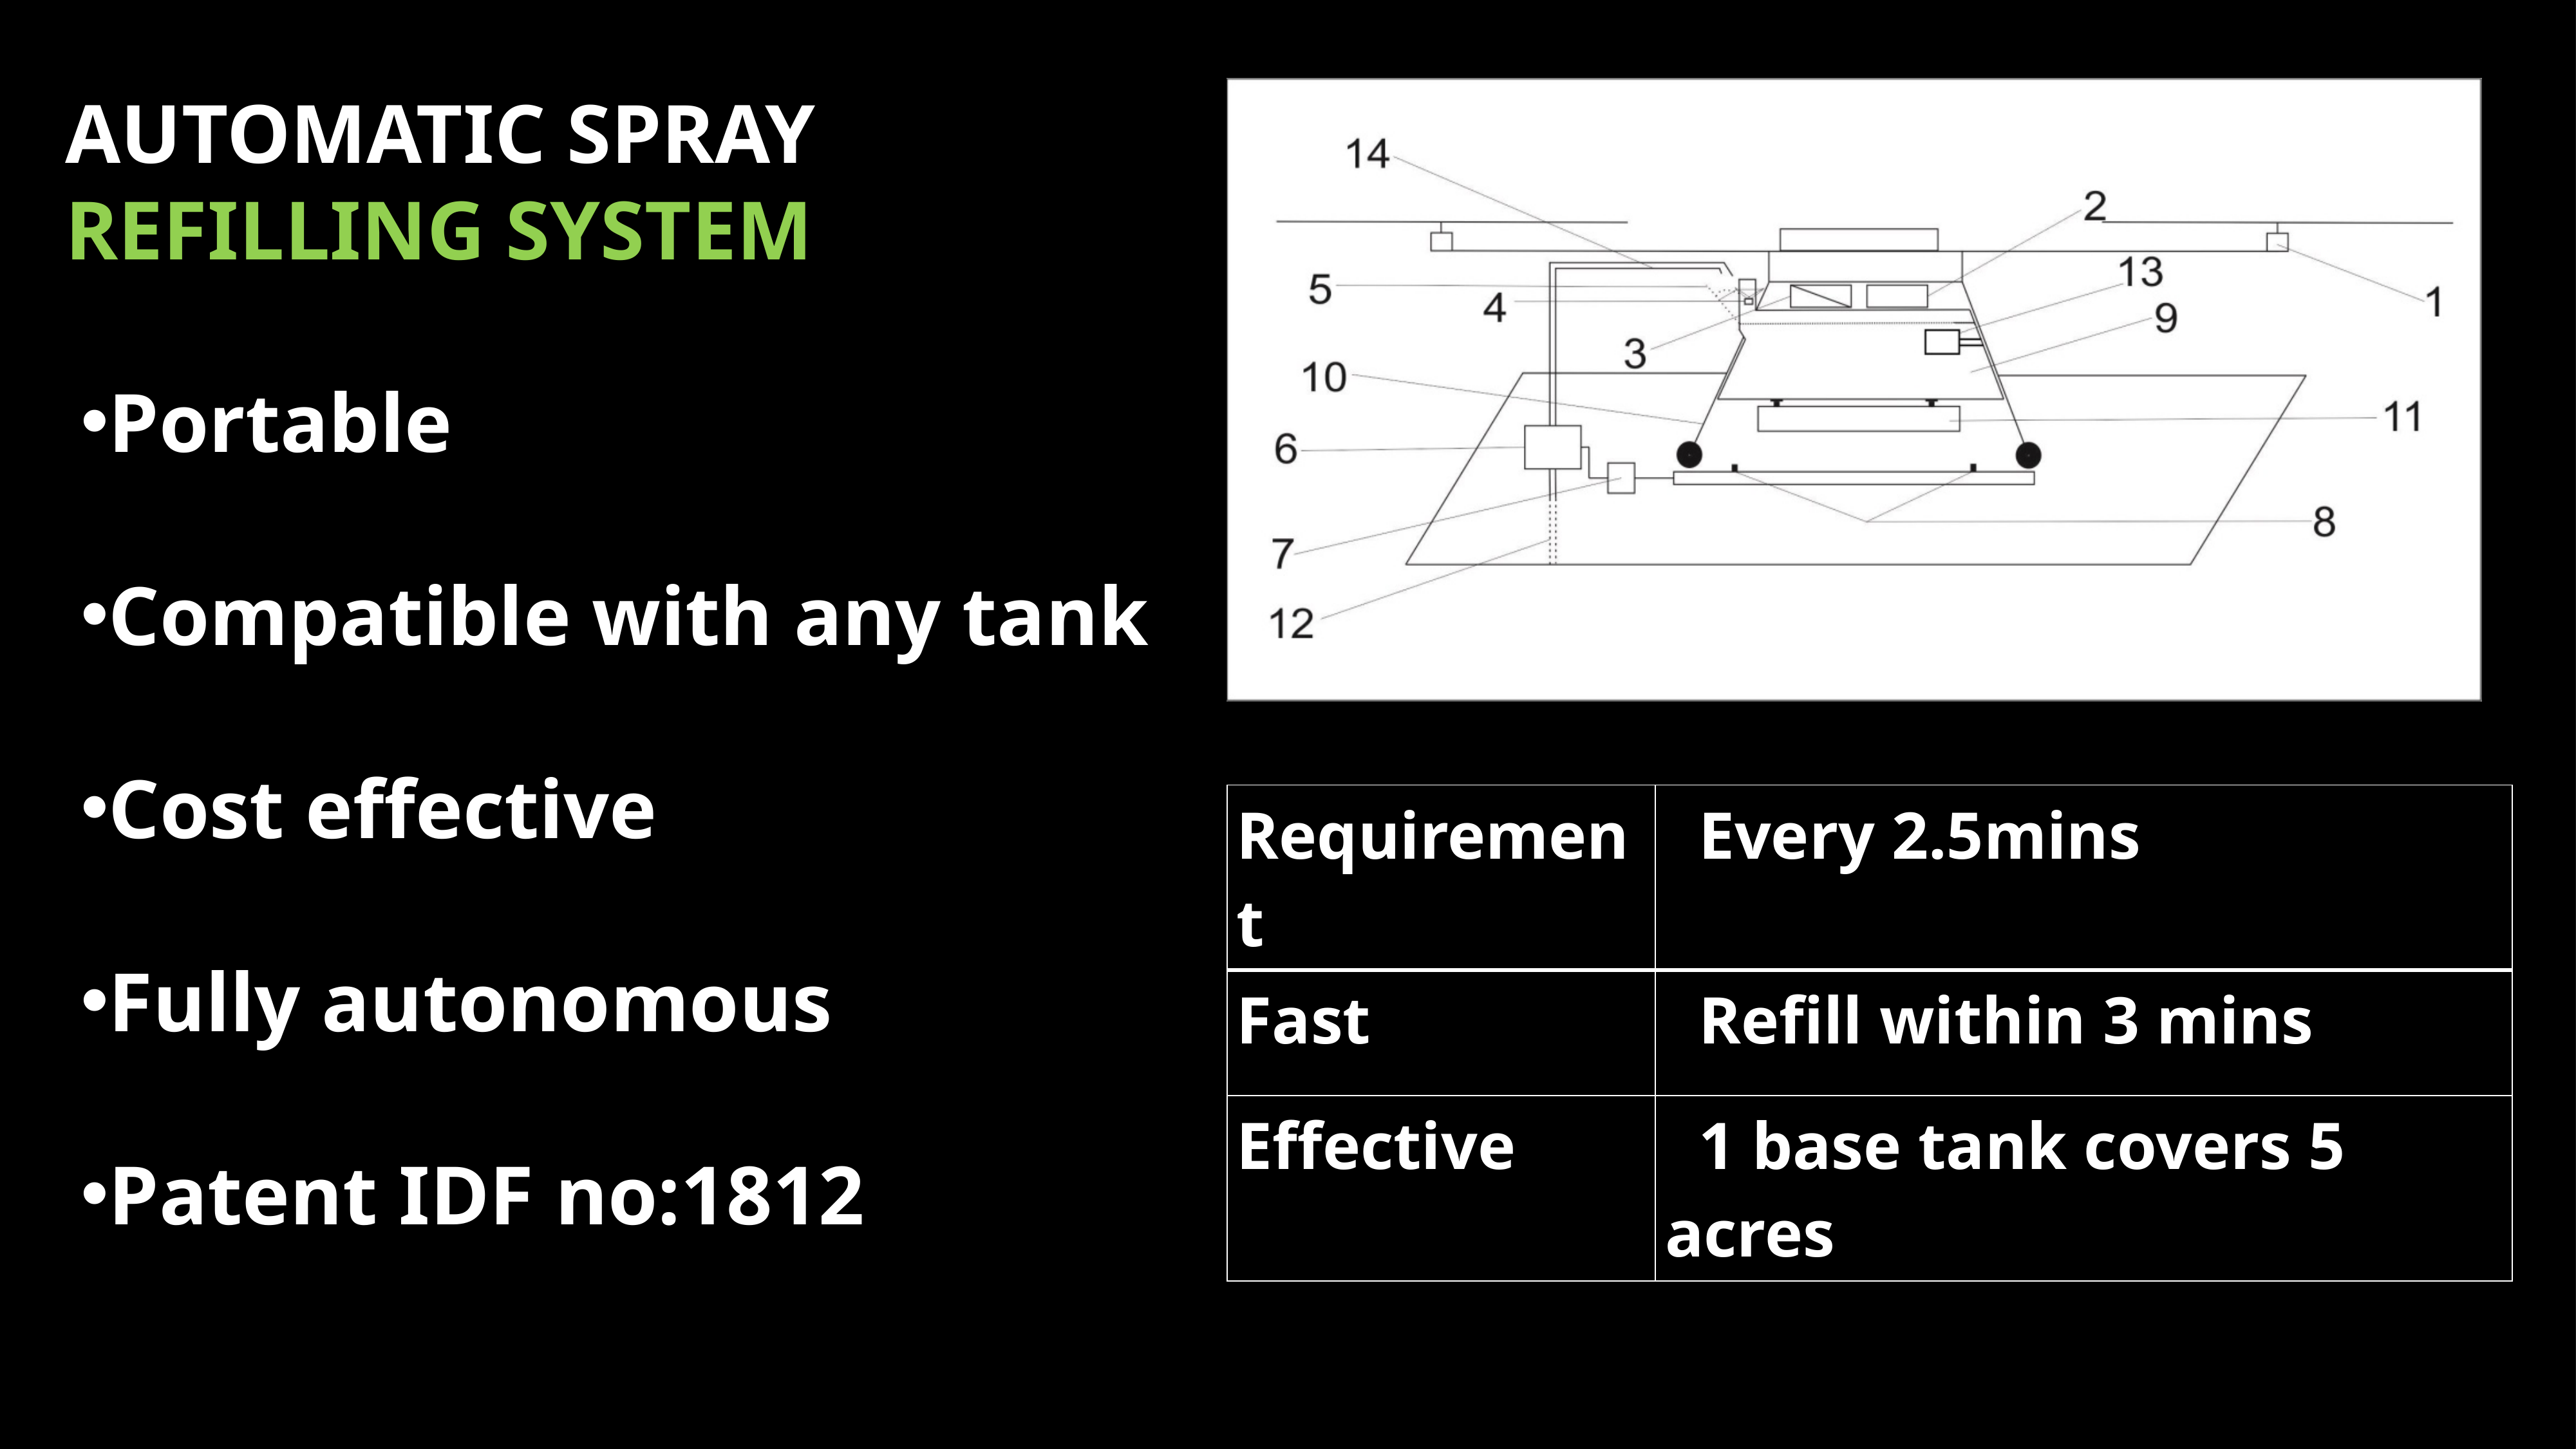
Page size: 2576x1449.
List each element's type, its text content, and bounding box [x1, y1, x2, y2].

table_header Requirement [1228, 785, 1655, 968]
text_box [0, 0, 2576, 1449]
table_cell Refill within 3 mins [1656, 972, 2512, 1095]
table_cell Fast [1228, 972, 1655, 1095]
table_cell 1 base tank covers 5 acres [1656, 1096, 2512, 1280]
picture [1227, 77, 2482, 702]
table_header Every 2.5mins [1656, 785, 2512, 968]
text_box Portable Compatible with any tank Cost effective Fully autonomous Patent IDF no:1812 [71, 375, 1257, 1318]
text_box AUTOMATIC SPRAY REFILLING SYSTEM [55, 78, 1225, 375]
table_cell Effective [1228, 1096, 1655, 1280]
